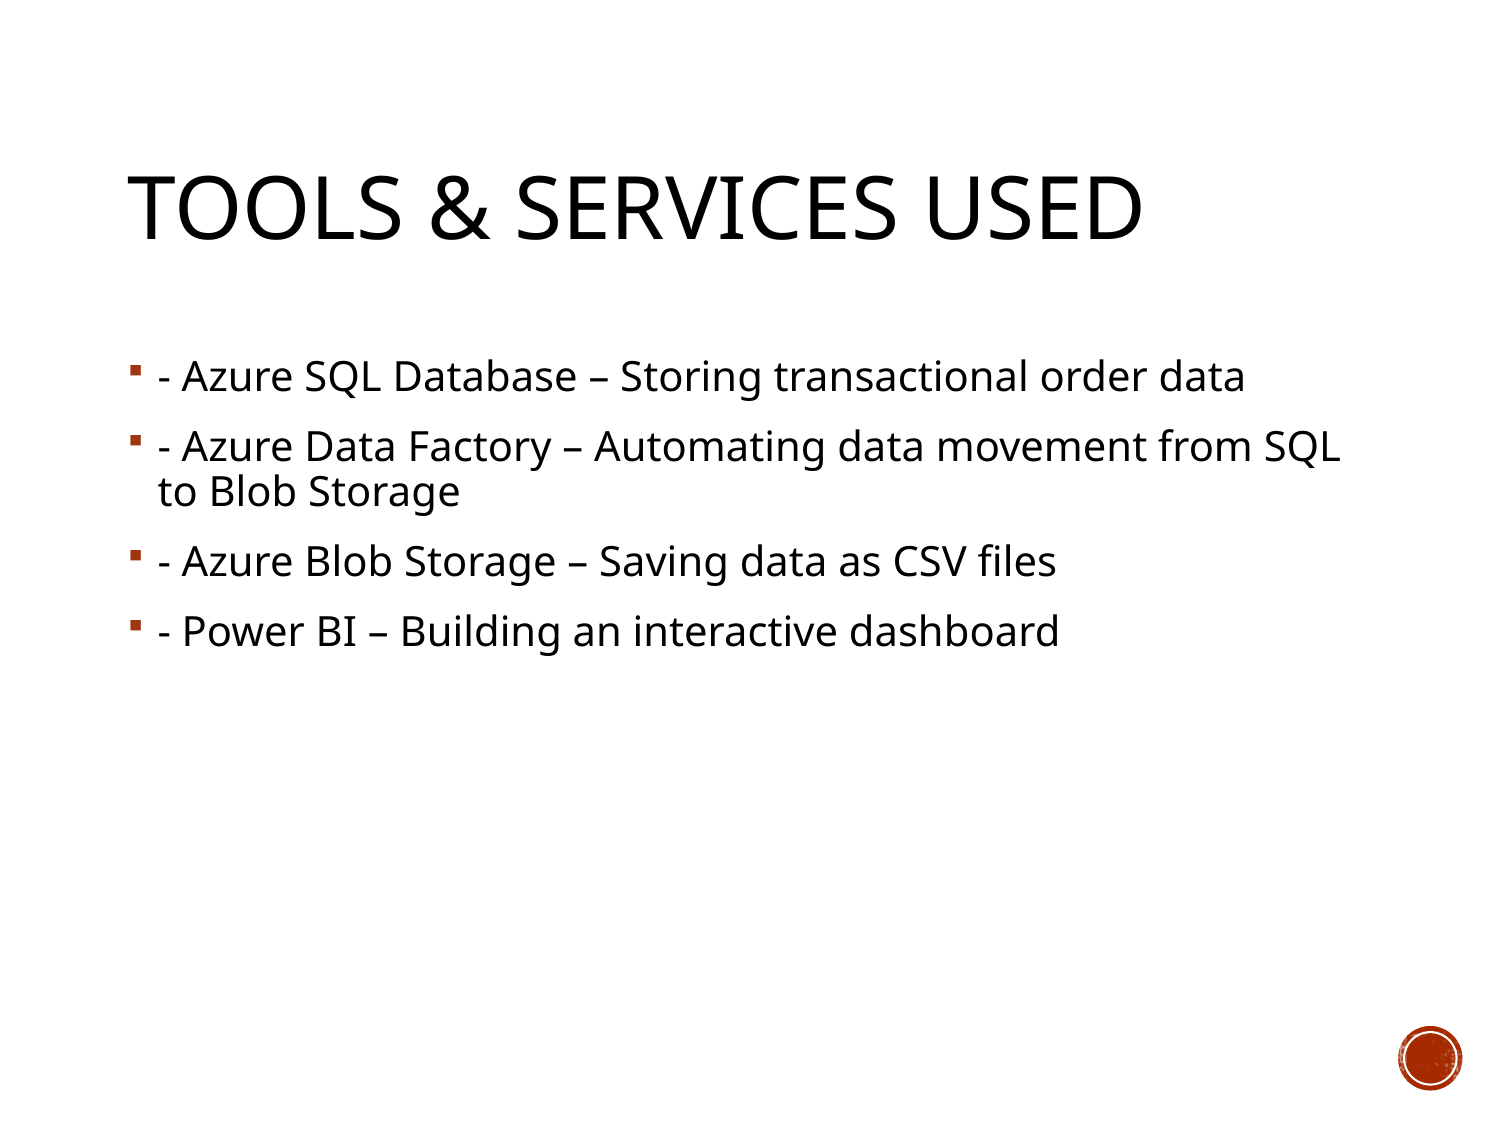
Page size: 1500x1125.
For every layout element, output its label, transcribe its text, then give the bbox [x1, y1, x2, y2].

title Tools & Services Used [112, 79, 1388, 344]
list - Azure SQL Database – Storing transactional order data - Azure Data Factory – Automating data movement from SQL to Blob Storage - Azure Blob Storage – Saving data as CSV files - Power BI – Building an interactive dashboard [112, 348, 1388, 1013]
